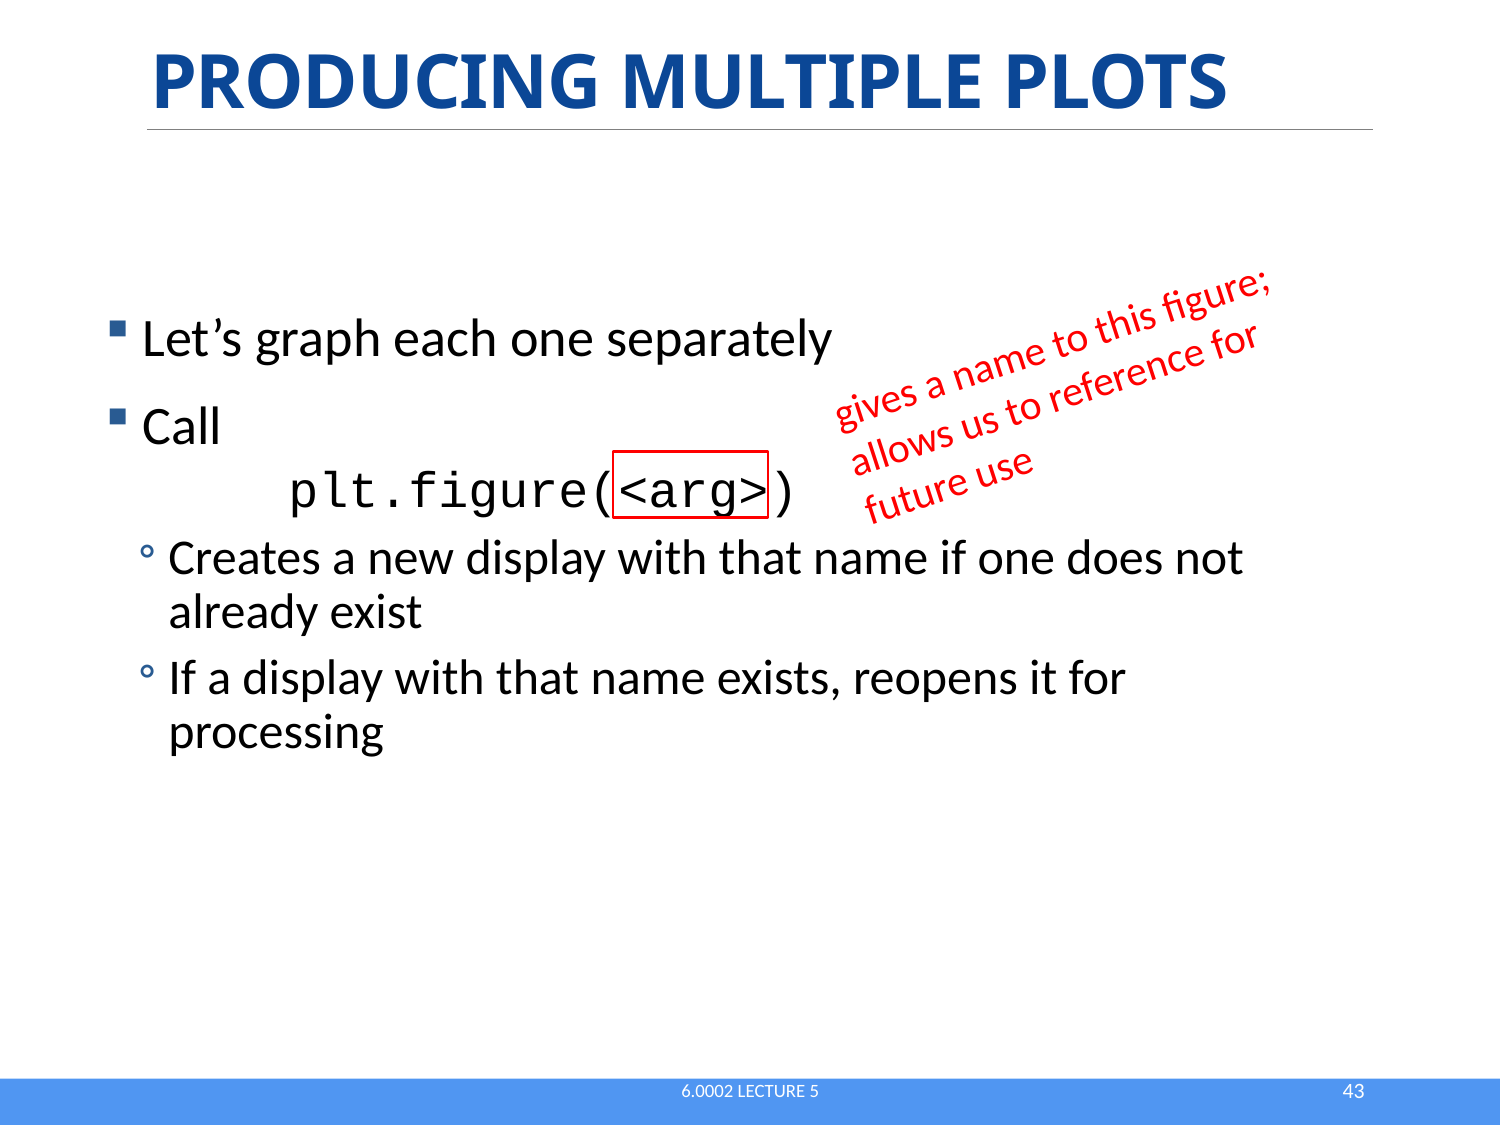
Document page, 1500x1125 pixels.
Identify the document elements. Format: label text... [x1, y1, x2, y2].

slide_number 43 [1218, 1059, 1380, 1120]
title PRODUCING MULTIPLE PLOTS [135, 18, 1373, 132]
text_box [612, 450, 769, 519]
footer 6.0002 Lecture 5 [453, 1059, 1047, 1120]
list Let’s graph each one separately Call plt.figure(<arg>) Creates a new display with that name if one does not already exist If a display with that name exists, reopens it for processing [105, 302, 1343, 963]
text_box gives a name to this figure; allows us to reference for future use [810, 218, 1381, 545]
